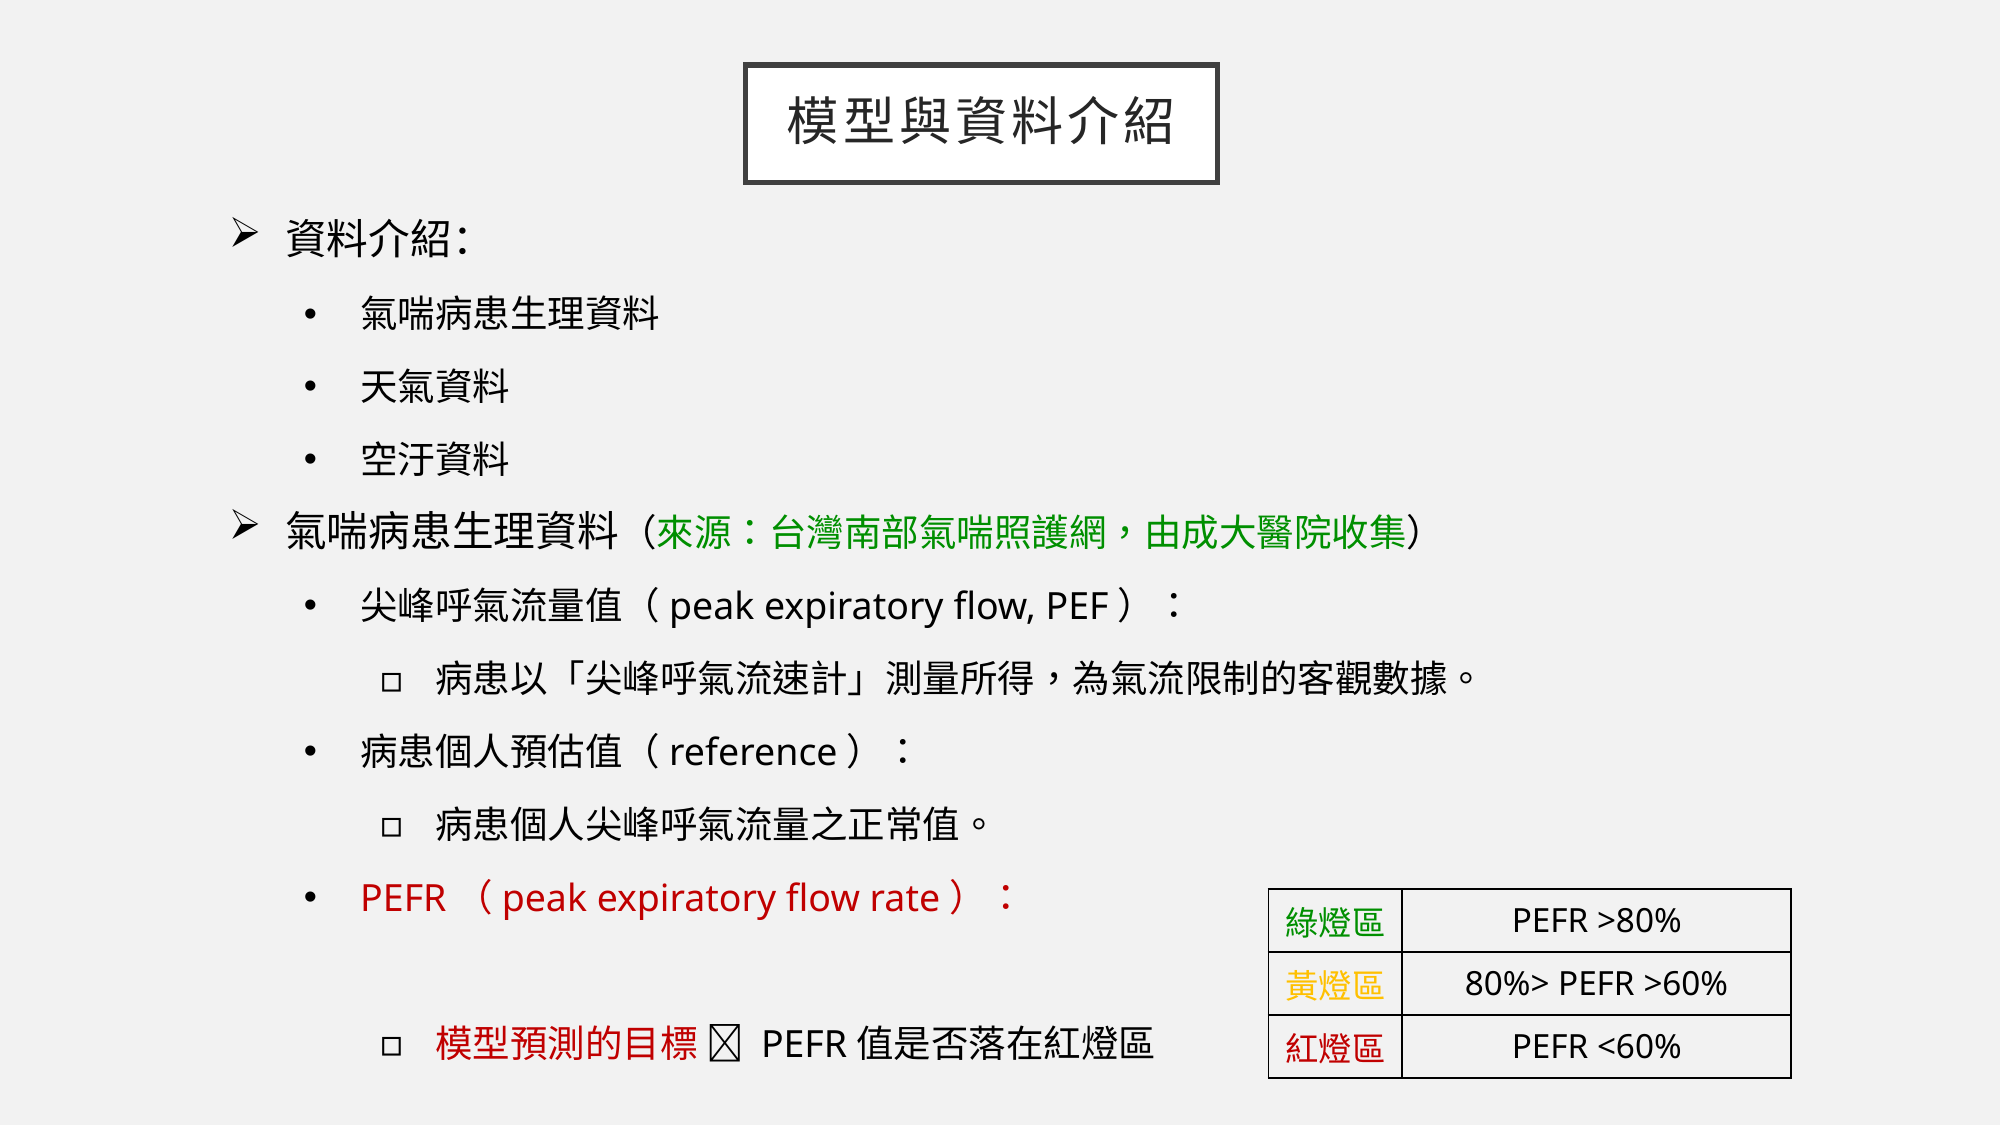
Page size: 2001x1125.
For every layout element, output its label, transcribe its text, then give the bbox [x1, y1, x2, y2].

table_cell 紅燈區 [1269, 1016, 1401, 1077]
table_cell 80%> PEFR >60% [1403, 953, 1790, 1014]
table_header 綠燈區 [1269, 890, 1401, 951]
title 模型與資料介紹 [743, 62, 1220, 185]
table_cell 黃燈區 [1269, 953, 1401, 1014]
table_cell PEFR <60% [1403, 1016, 1790, 1077]
table_header PEFR >80% [1403, 890, 1790, 951]
